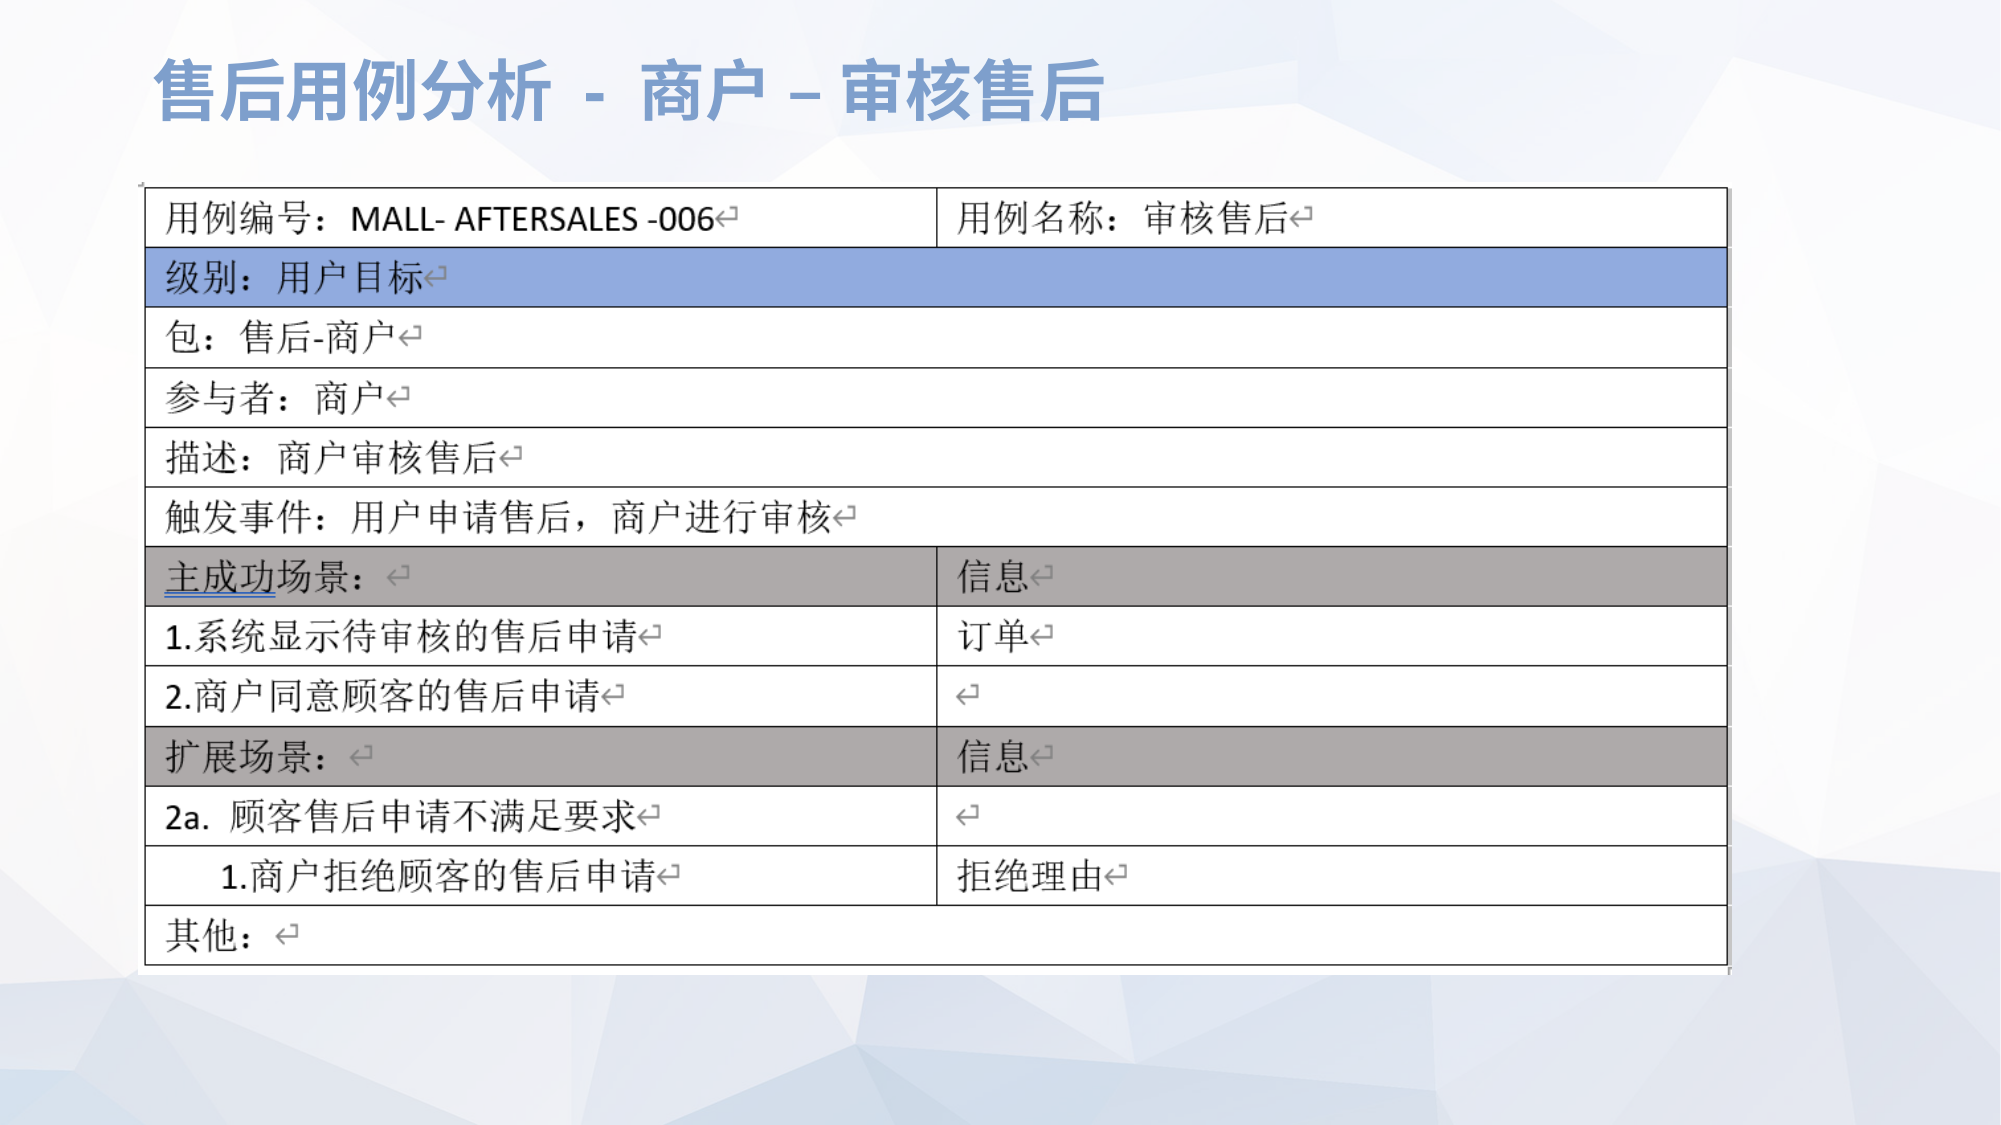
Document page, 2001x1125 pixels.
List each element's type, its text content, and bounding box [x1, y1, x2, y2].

picture [138, 182, 1732, 975]
title 售后用例分析 - 商户 – 审核售后 [137, 49, 1863, 138]
